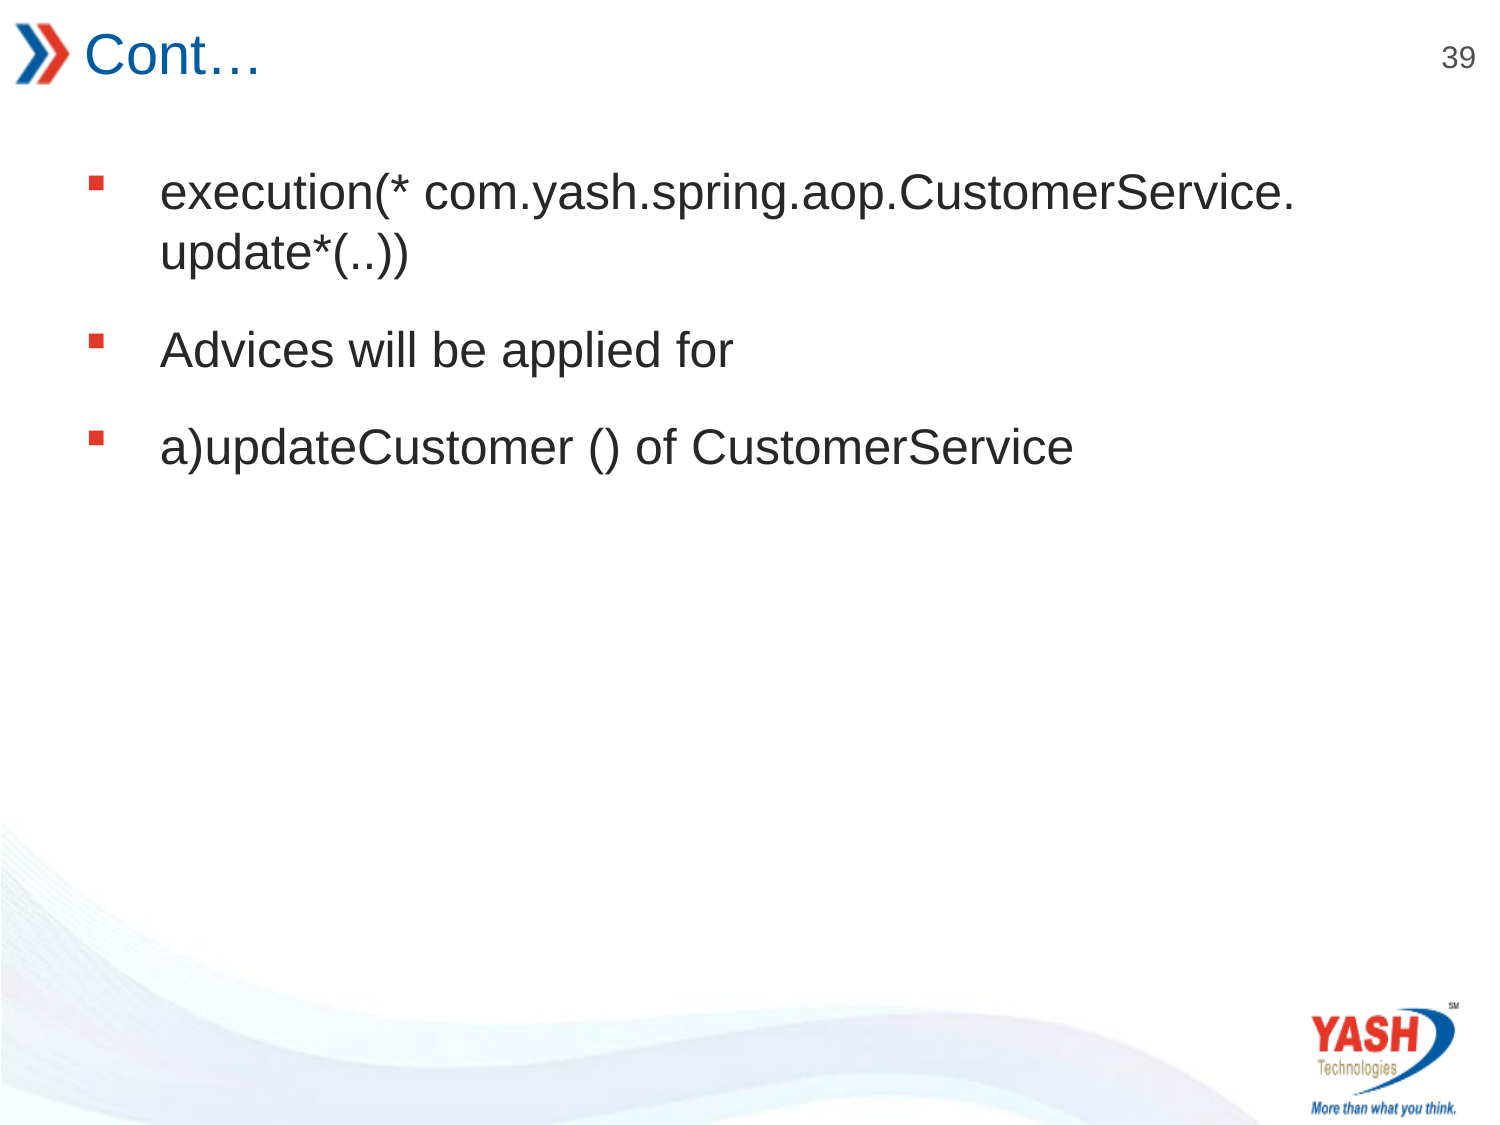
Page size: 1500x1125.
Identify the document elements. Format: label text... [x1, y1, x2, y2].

title Cont… [69, 9, 1420, 94]
picture [1, 93, 1500, 1125]
picture [13, 22, 69, 85]
list execution(* com.yash.spring.aop.CustomerService. update*(..)) Advices will be applied for a)updateCustomer () of CustomerService [69, 152, 1420, 974]
